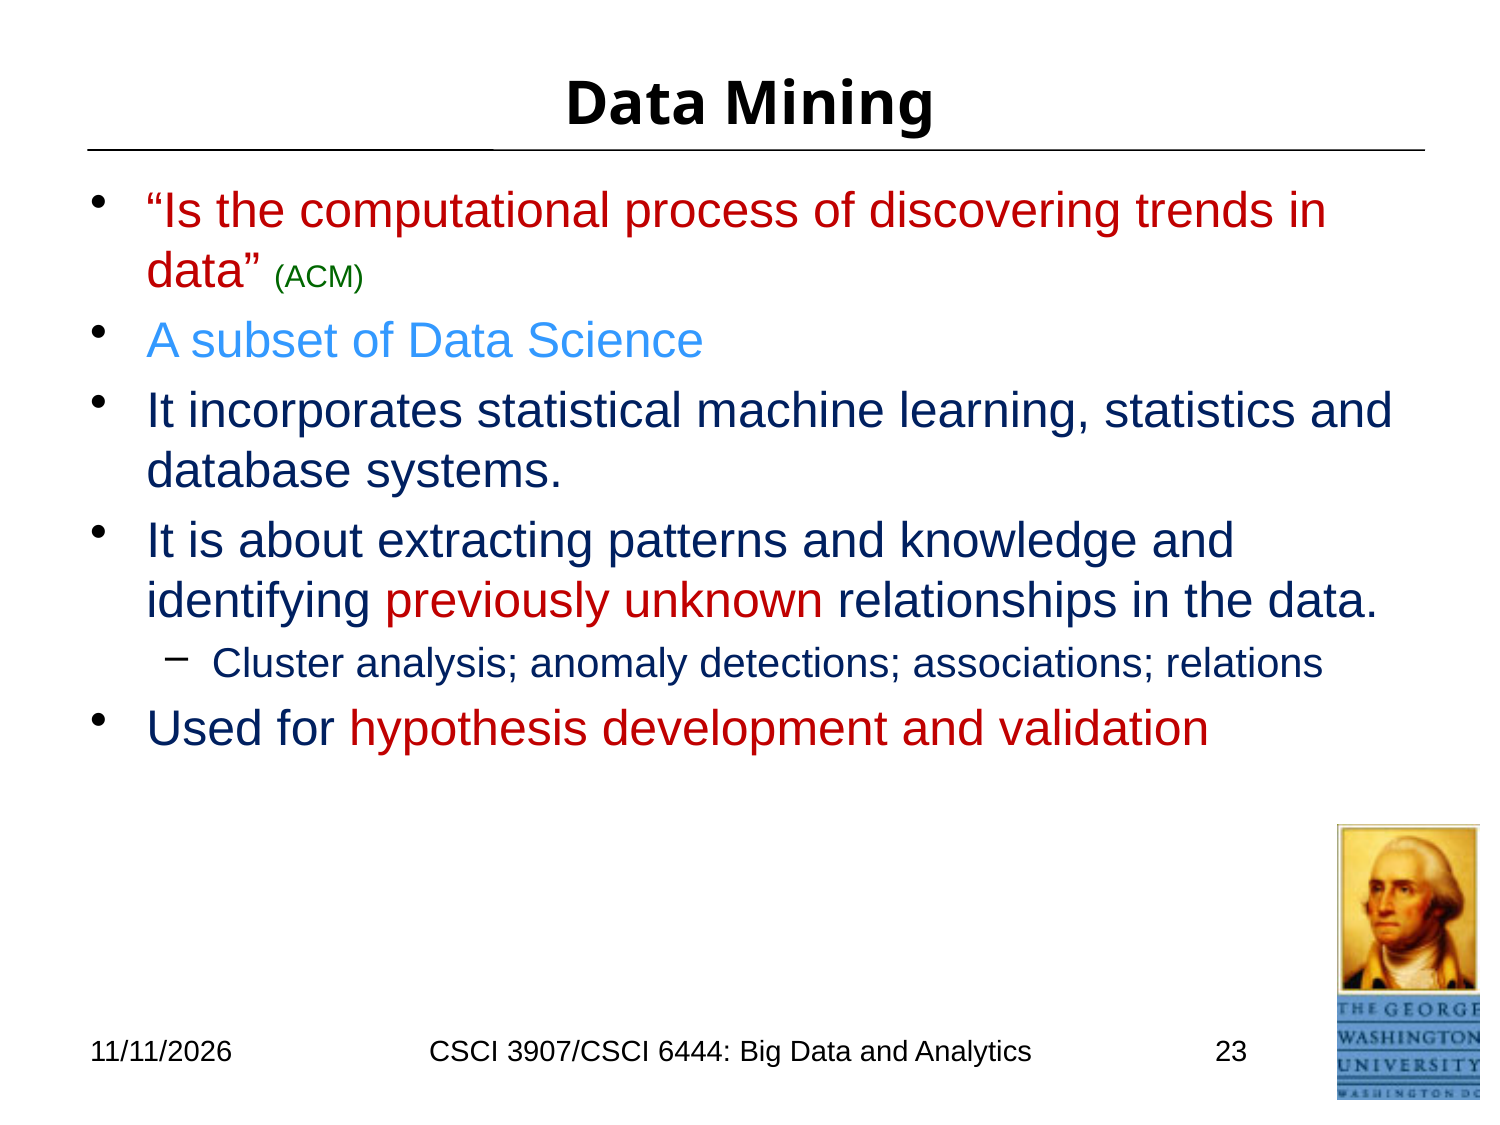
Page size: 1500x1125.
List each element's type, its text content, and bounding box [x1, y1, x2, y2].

title Data Mining [75, 50, 1425, 150]
footer CSCI 3907/CSCI 6444: Big Data and Analytics [300, 1024, 1163, 1103]
list “Is the computational process of discovering trends in data” (ACM) A subset of Data Science It incorporates statistical machine learning, statistics and database systems. It is about extracting patterns and knowledge and identifying previously unknown relationships in the data. Cluster analysis; anomaly detections; associations; relations Used for hypothesis development and validation [75, 170, 1425, 1013]
picture [1337, 824, 1480, 1100]
slide_number 23 [1200, 1025, 1313, 1104]
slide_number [75, 1024, 250, 1103]
